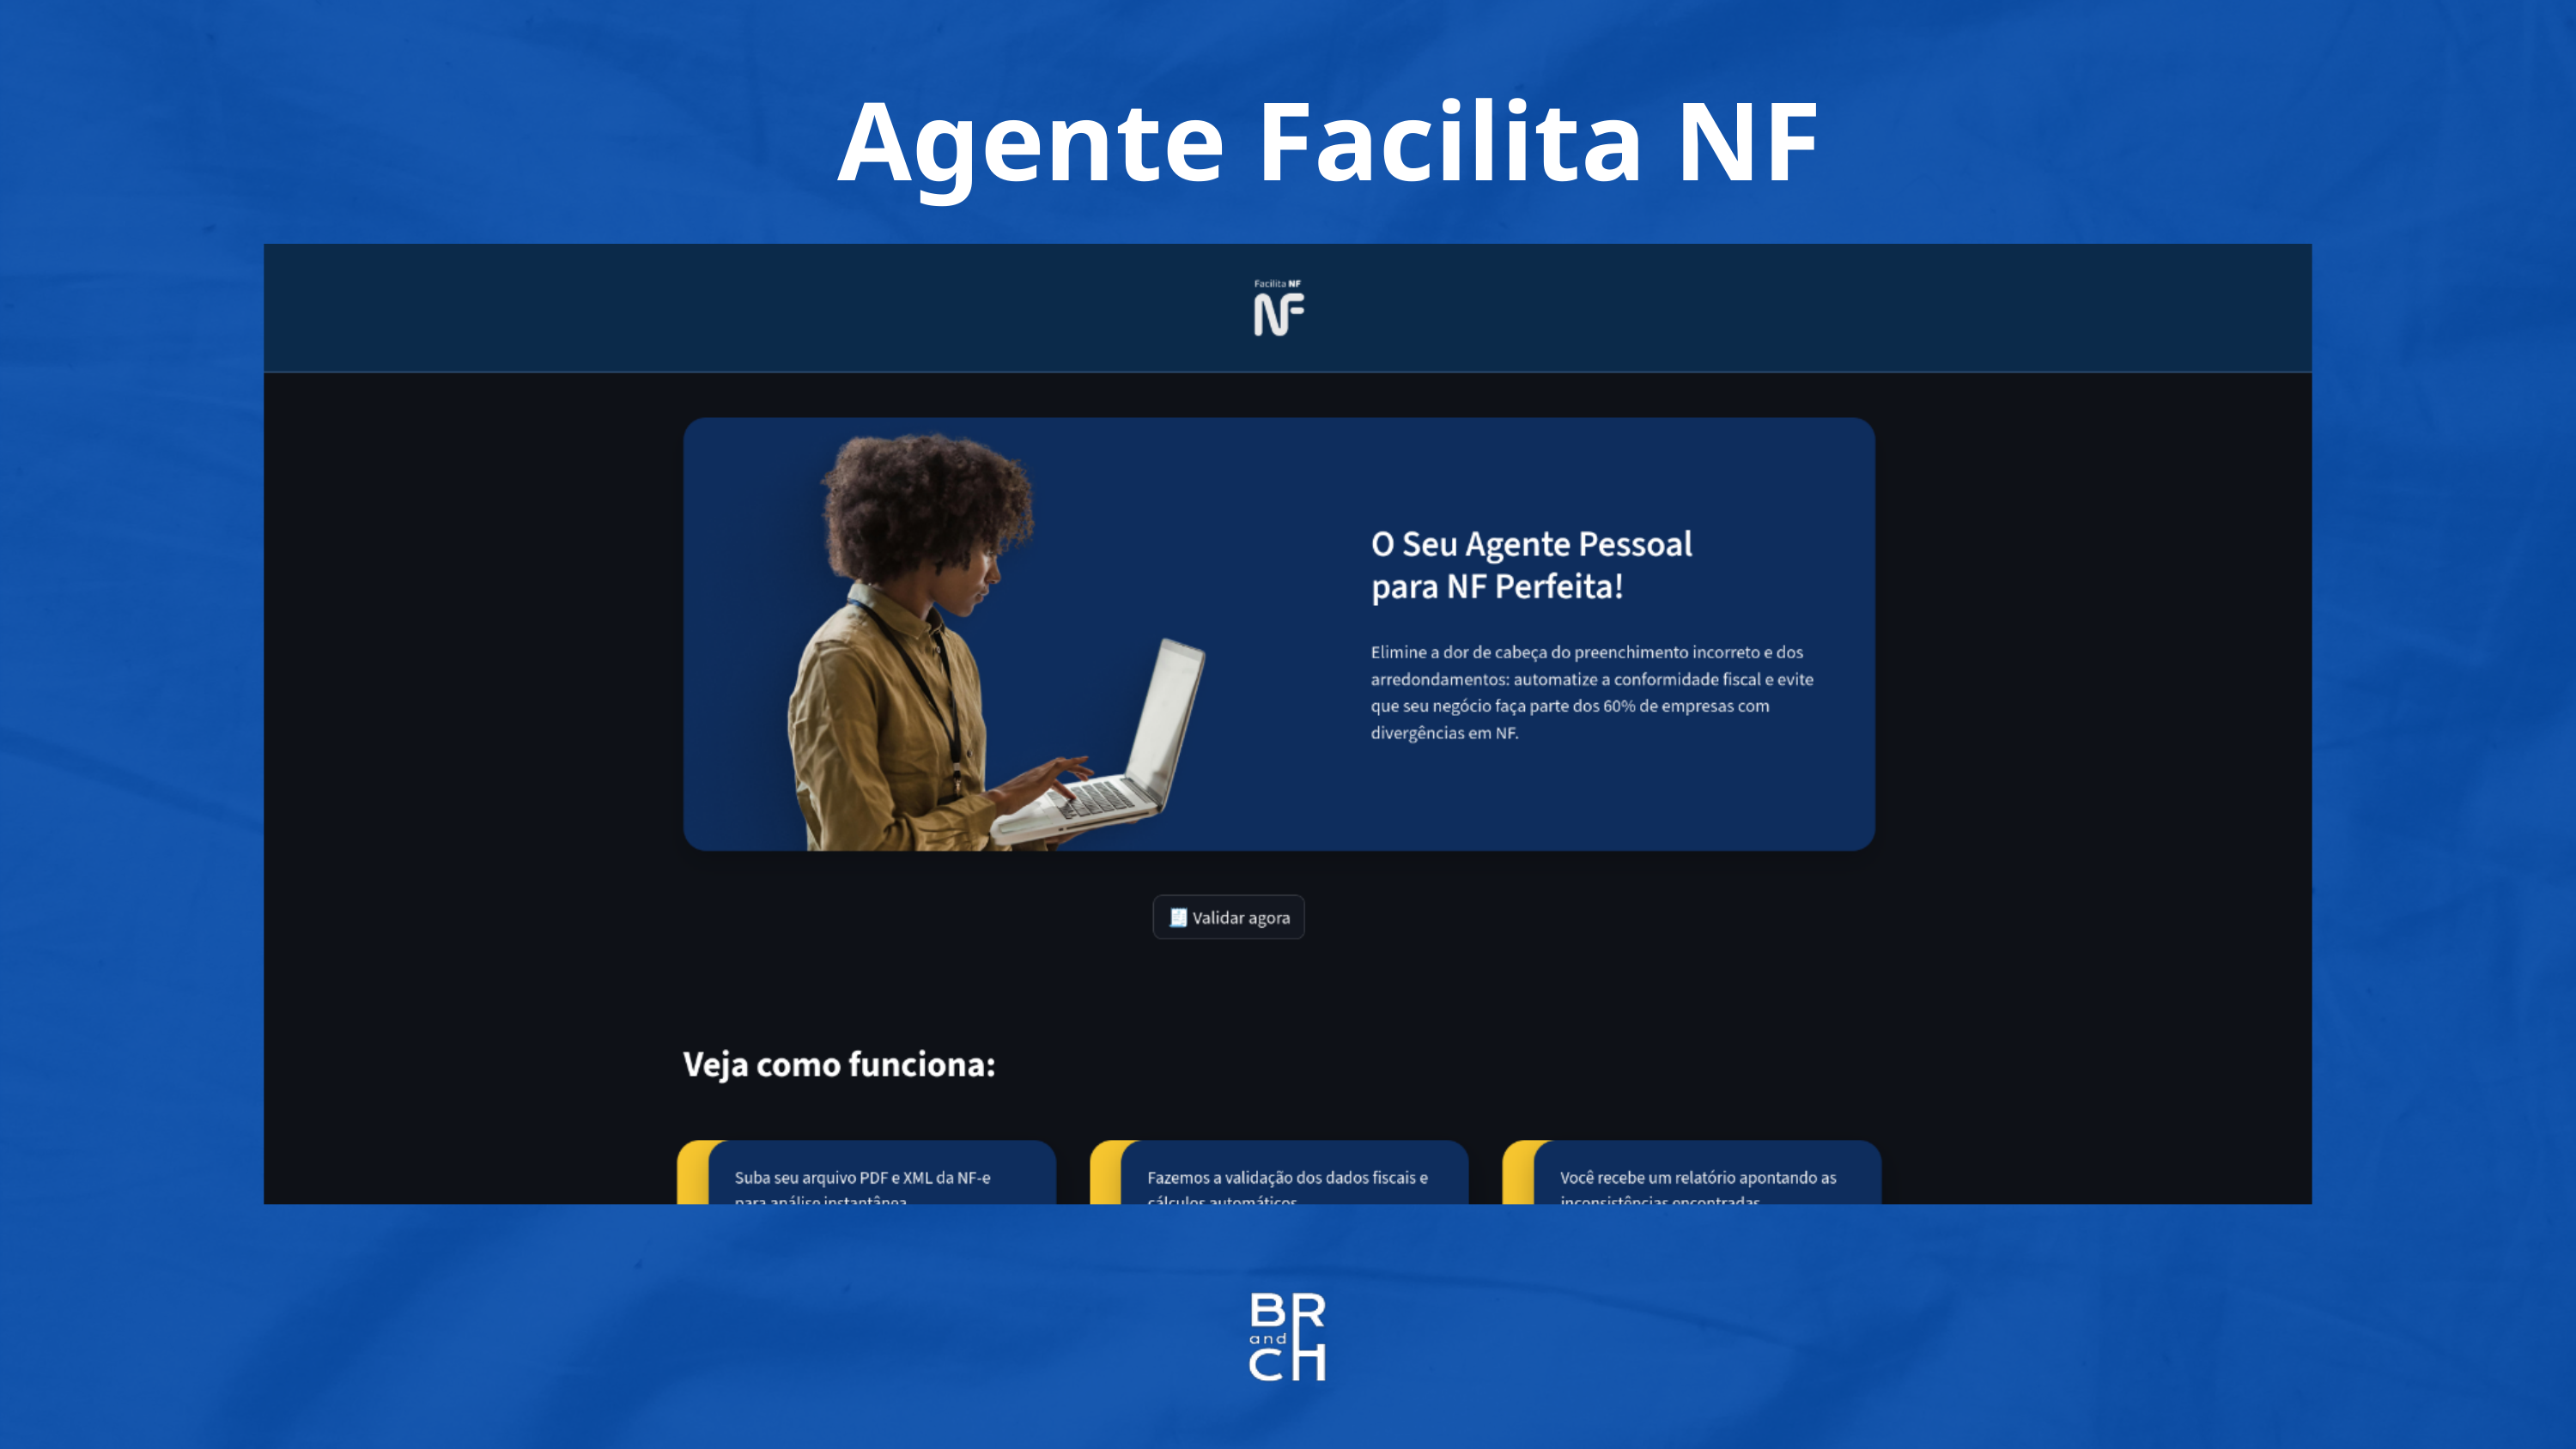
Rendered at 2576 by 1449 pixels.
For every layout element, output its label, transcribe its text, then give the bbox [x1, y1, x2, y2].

text_box [1247, 1283, 1329, 1392]
text_box Agente Facilita NF [837, 97, 1902, 203]
text_box [264, 244, 2312, 1205]
text_box [0, 0, 2576, 1449]
